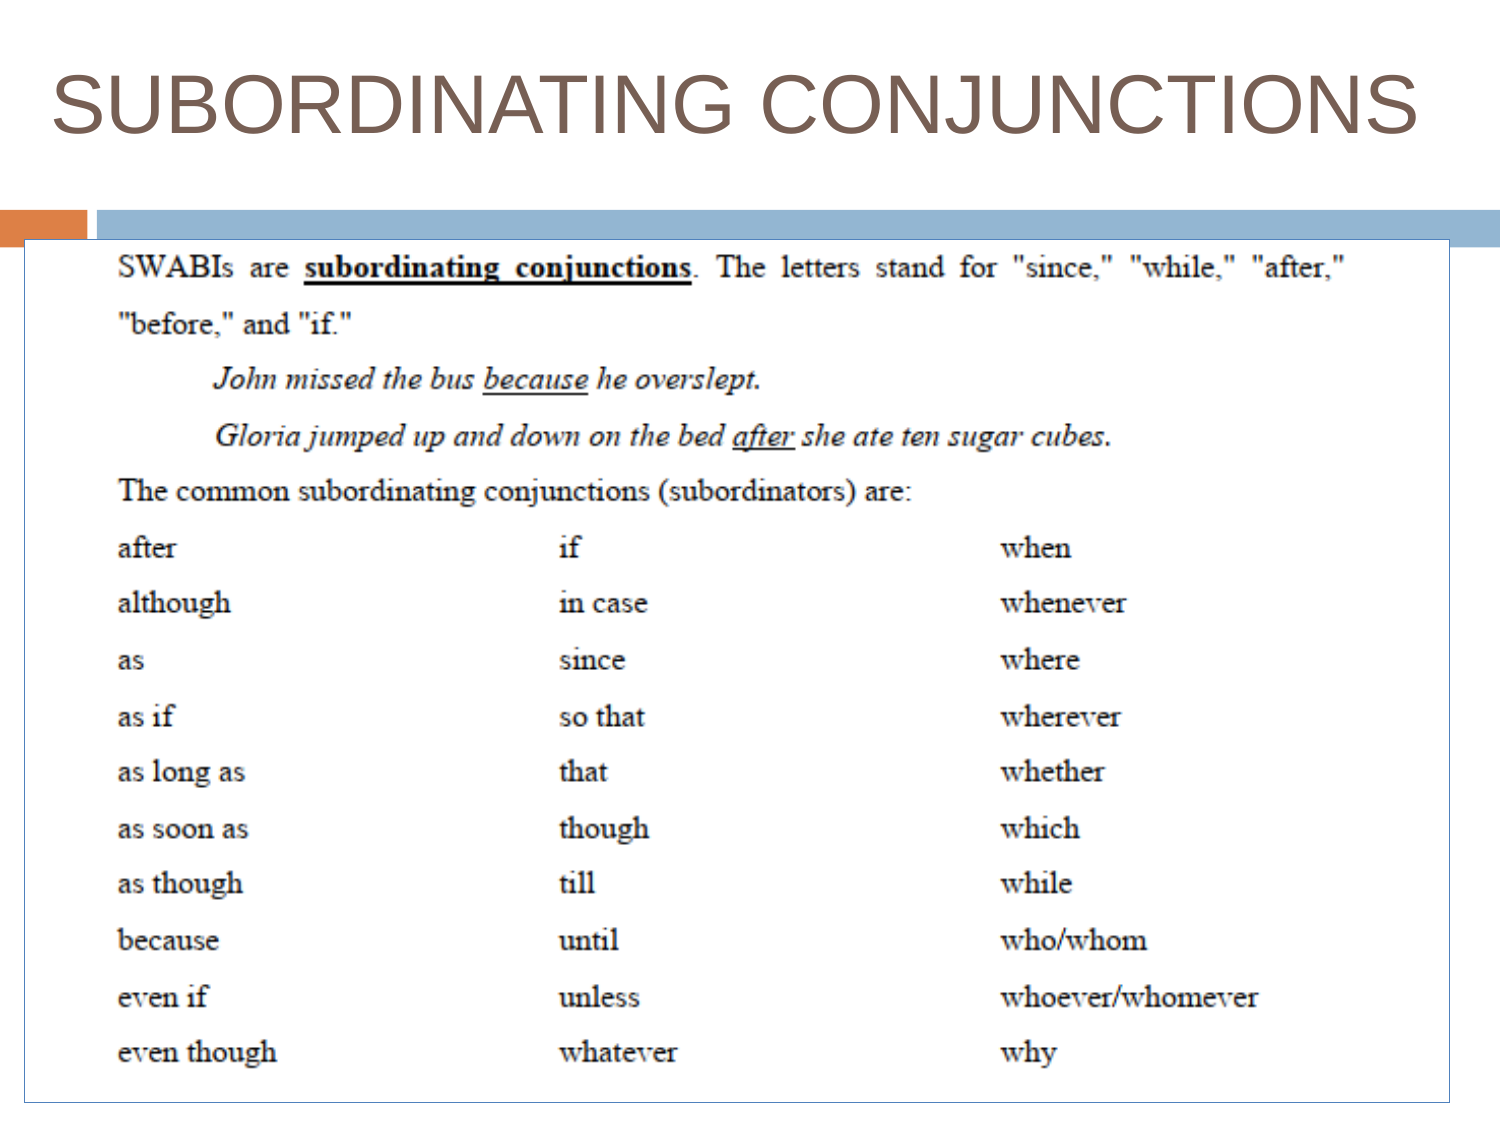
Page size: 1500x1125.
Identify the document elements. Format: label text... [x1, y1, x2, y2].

picture [24, 239, 1451, 1103]
title SUBORDINATING CONJUNCTIONS [50, 50, 1475, 252]
